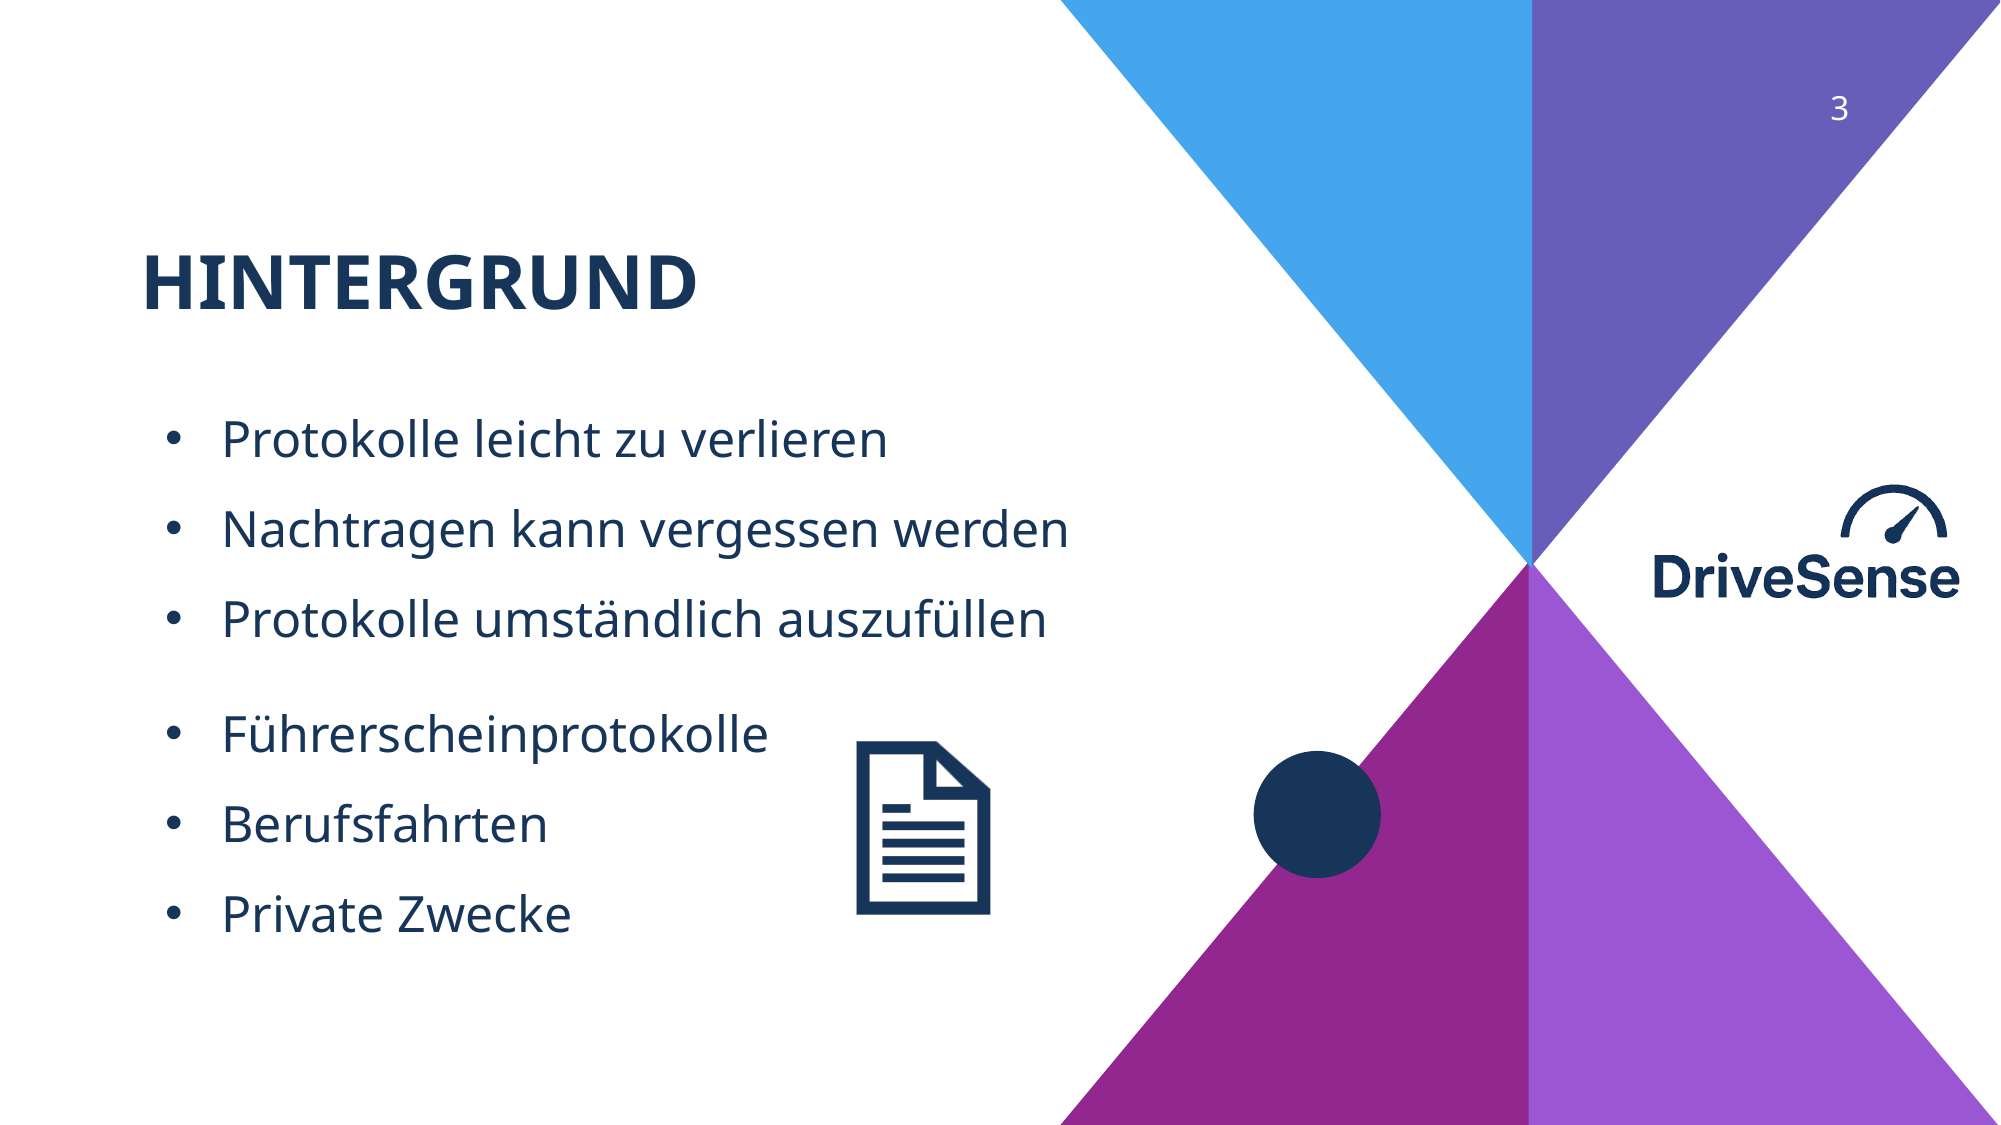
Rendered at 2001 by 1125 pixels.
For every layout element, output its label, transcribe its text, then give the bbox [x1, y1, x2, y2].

slide_number 3 [1674, 71, 1850, 149]
title Hintergrund [125, 73, 1206, 325]
list Protokolle leicht zu verlieren Nachtragen kann vergessen werden Protokolle umständlich auszufüllen Führerscheinprotokolle Berufsfahrten Private Zwecke [150, 377, 1261, 958]
picture [820, 724, 1027, 932]
picture [1621, 482, 1989, 604]
